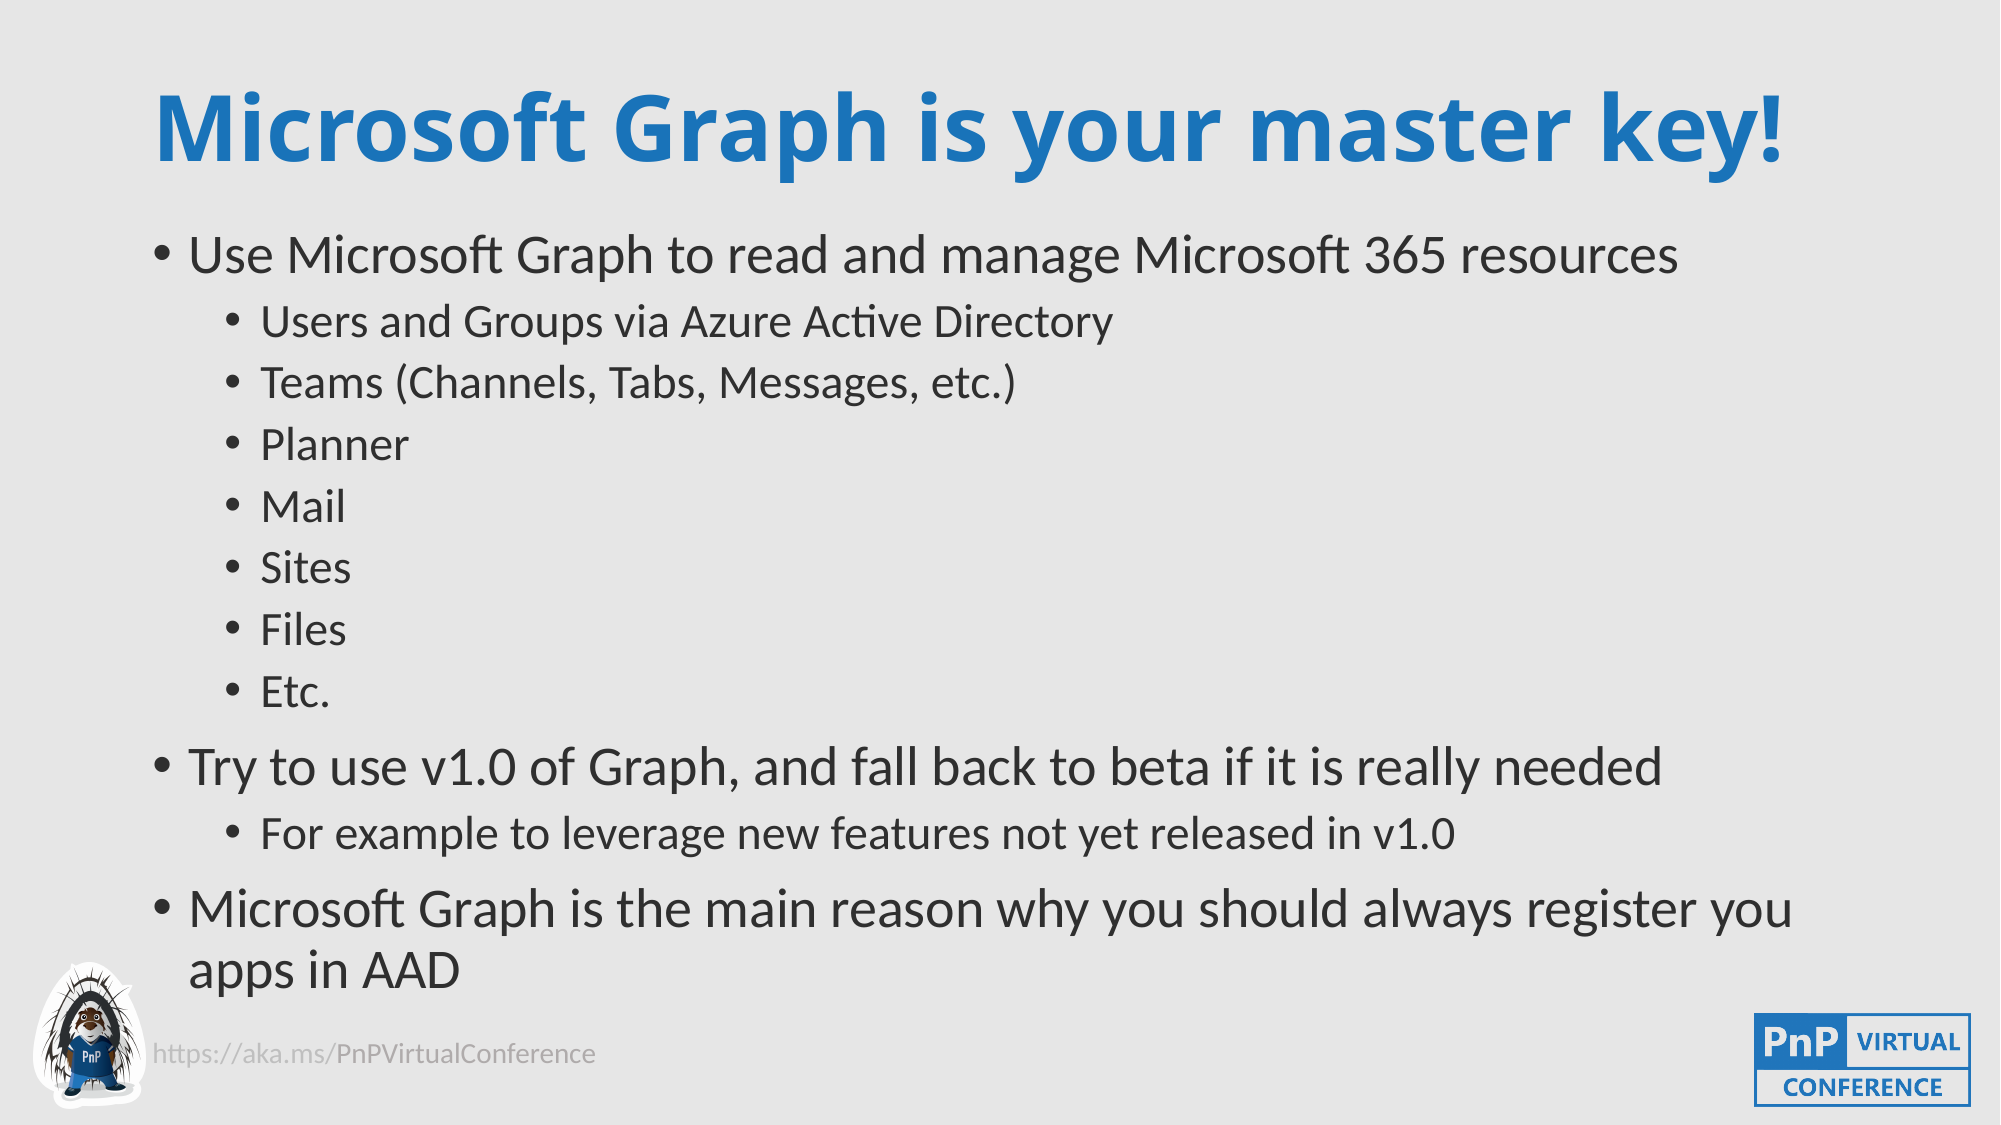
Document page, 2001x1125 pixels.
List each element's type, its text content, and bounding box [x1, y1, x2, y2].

title Microsoft Graph is your master key! [137, 59, 1863, 204]
picture [33, 962, 146, 1109]
list Use Microsoft Graph to read and manage Microsoft 365 resources Users and Groups via Azure Active Directory Teams (Channels, Tabs, Messages, etc.) Planner Mail Sites Files Etc. Try to use v1.0 of Graph, and fall back to beta if it is really needed For example to leverage new features not yet released in v1.0 Microsoft Graph is the main reason why you should always register you apps in AAD [137, 217, 1863, 1014]
picture [1754, 1013, 1971, 1107]
